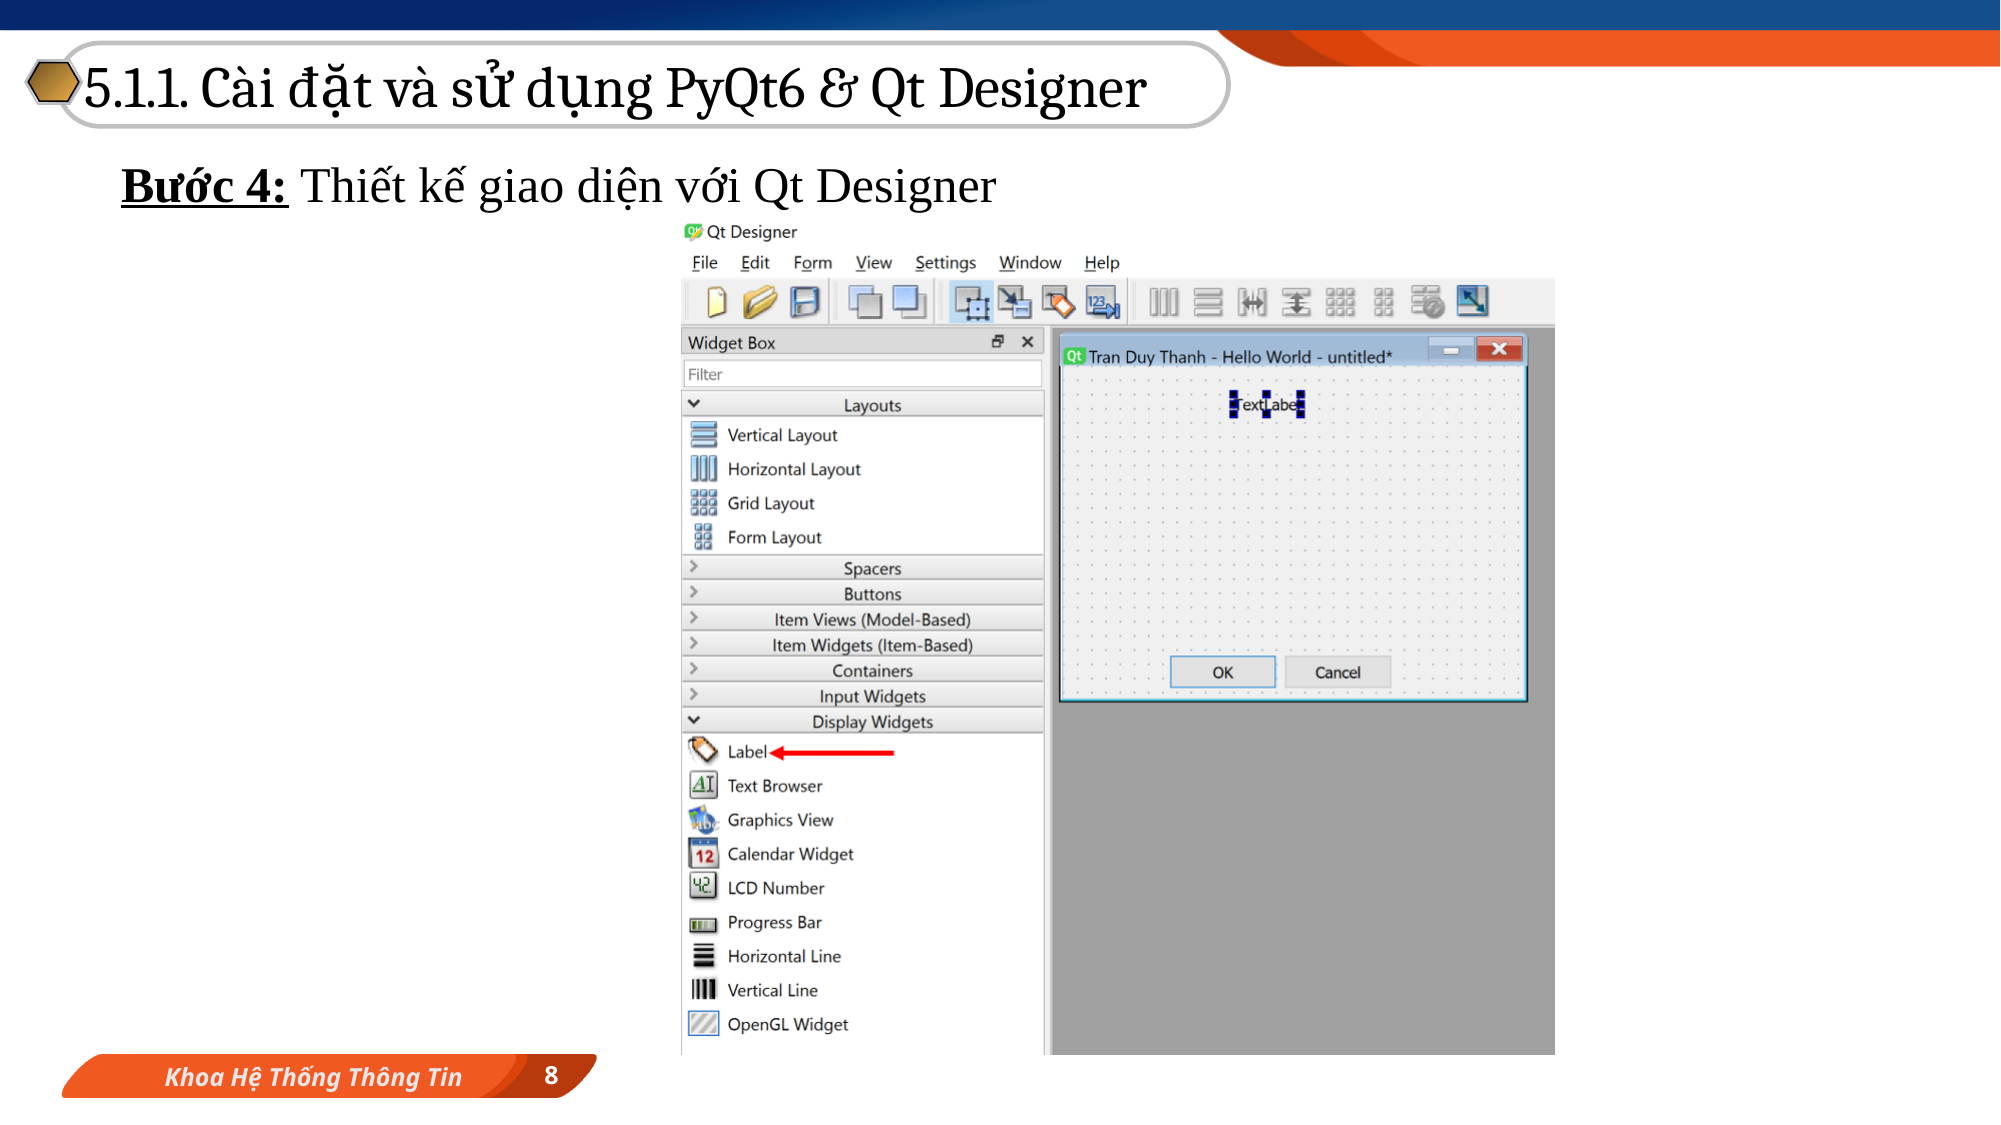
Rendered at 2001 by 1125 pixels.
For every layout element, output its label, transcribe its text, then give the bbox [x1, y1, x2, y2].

picture [681, 215, 1555, 1055]
slide_number 8 [508, 1046, 574, 1106]
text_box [24, 42, 1229, 127]
footer Khoa Hệ Thống Thông Tin [119, 1054, 508, 1098]
picture [0, 0, 2001, 71]
picture [34, 1017, 624, 1125]
text_box Bước 4: Thiết kế giao diện với Qt Designer [106, 144, 1916, 280]
